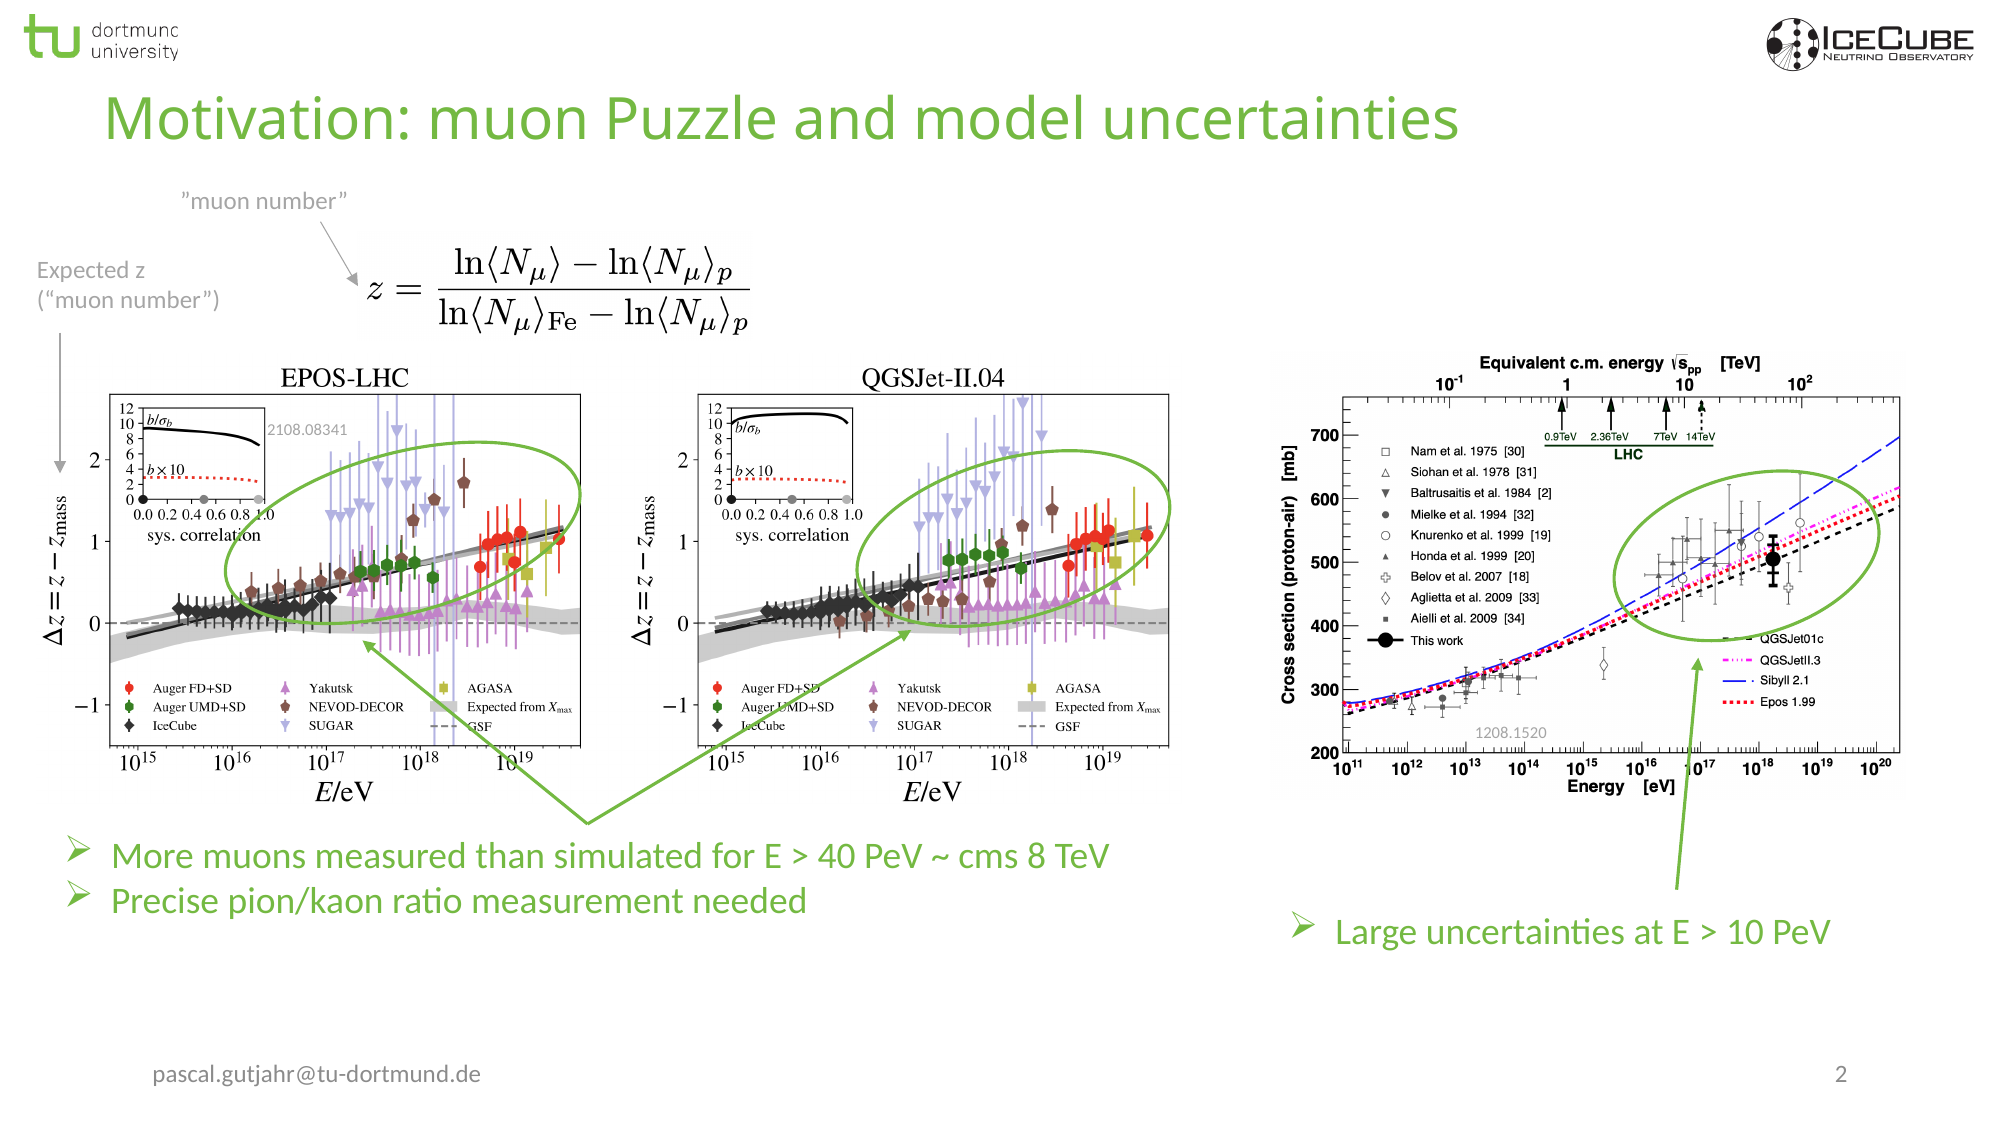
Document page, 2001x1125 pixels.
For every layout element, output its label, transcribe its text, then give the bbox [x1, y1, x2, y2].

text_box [320, 222, 358, 287]
picture [36, 353, 1182, 804]
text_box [1676, 657, 1699, 890]
picture [357, 231, 753, 341]
text_box Large uncertainties at E > 10 PeV [1273, 899, 1847, 960]
slide_number 2 [1412, 1042, 1863, 1103]
text_box Expected z (“muon number”) [22, 245, 321, 321]
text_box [587, 629, 912, 824]
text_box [362, 640, 587, 824]
text_box ”muon number” [165, 177, 476, 222]
title Motivation: muon Puzzle and model uncertainties [88, 59, 1977, 182]
picture [1270, 351, 1906, 800]
slide_number pascal.gutjahr@tu-dortmund.de [137, 1042, 588, 1103]
text_box More muons measured than simulated for E > 40 PeV ~ cms 8 TeV Precise pion/kaon ratio measurement needed [49, 823, 1126, 929]
